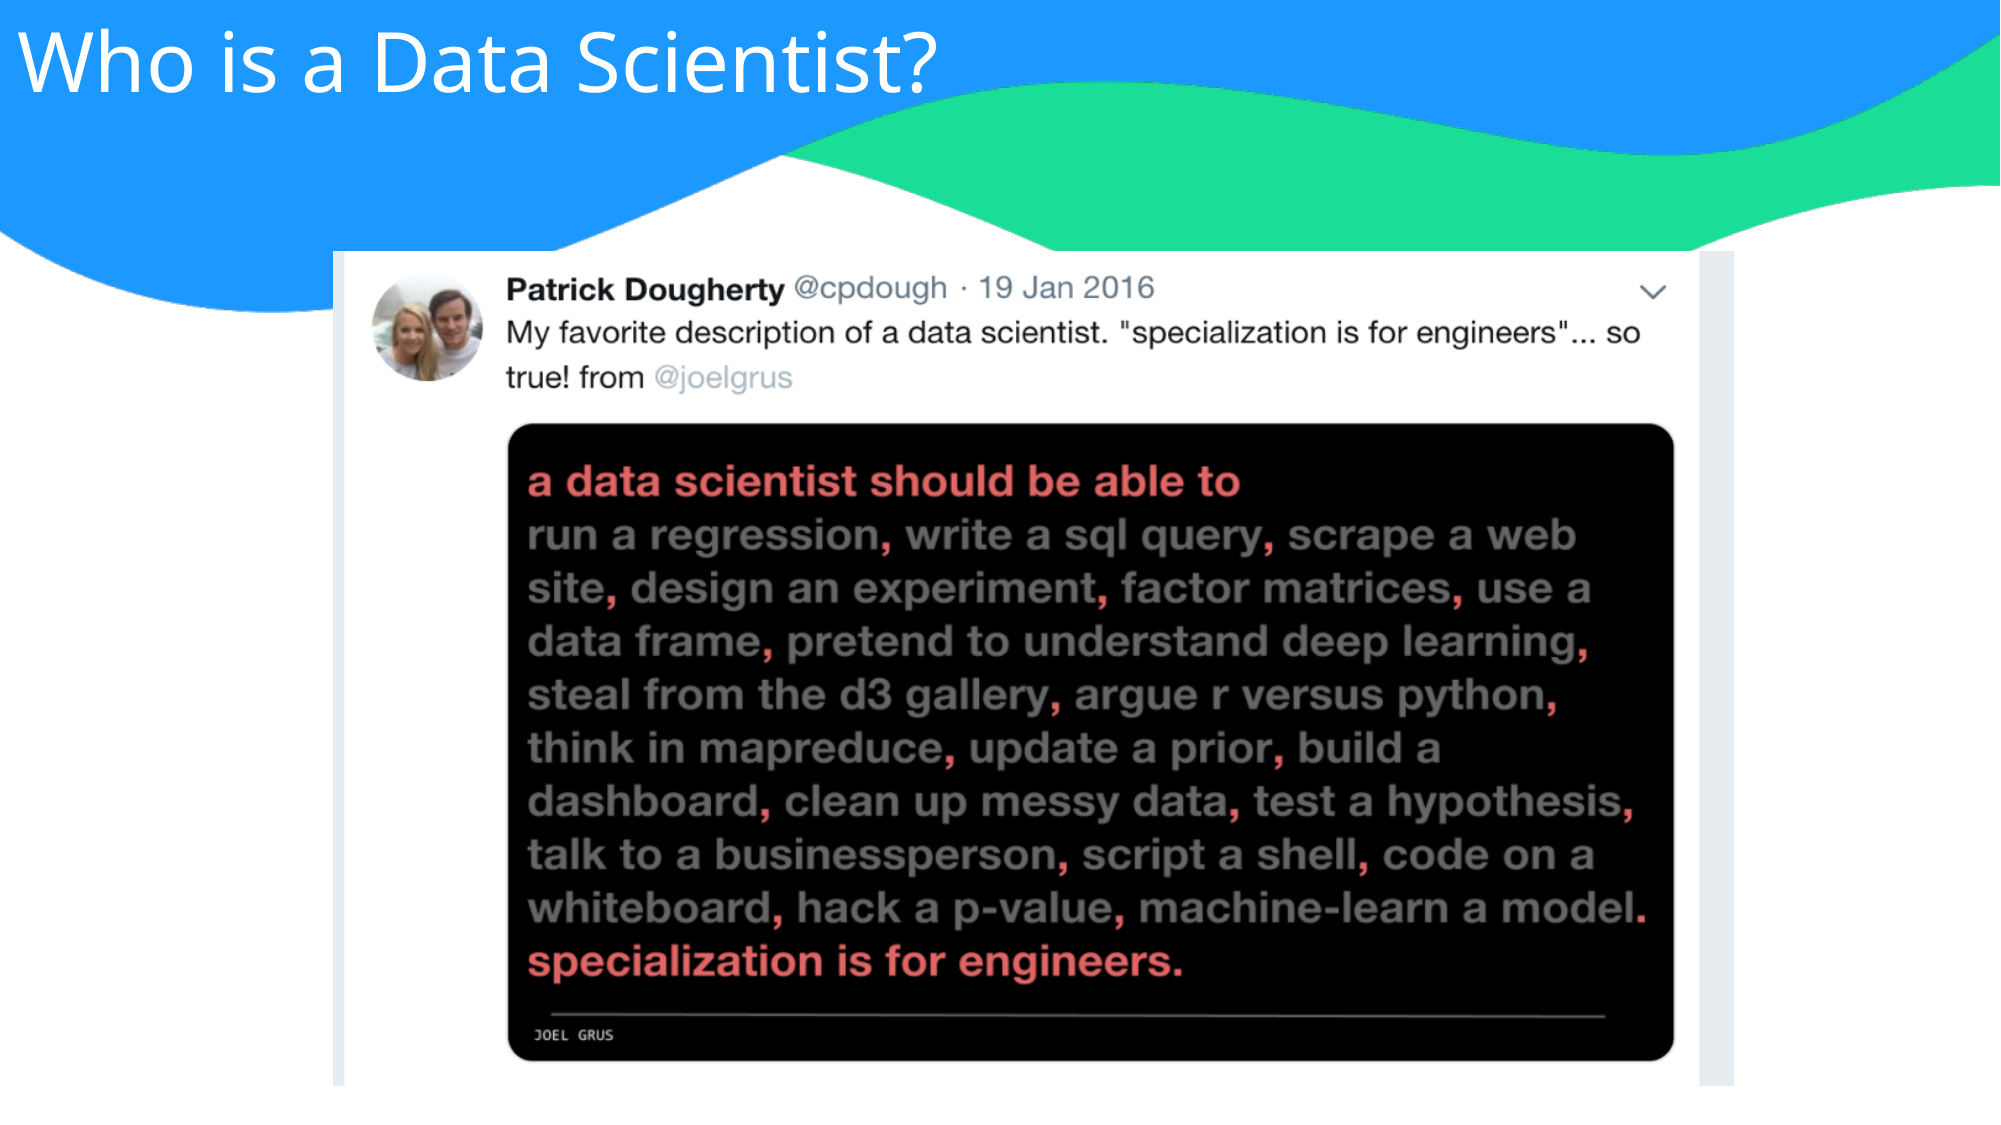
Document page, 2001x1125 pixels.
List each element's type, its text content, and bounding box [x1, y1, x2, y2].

picture [0, 0, 2000, 1087]
text_box Who is a Data Scientist? [0, 0, 1030, 252]
